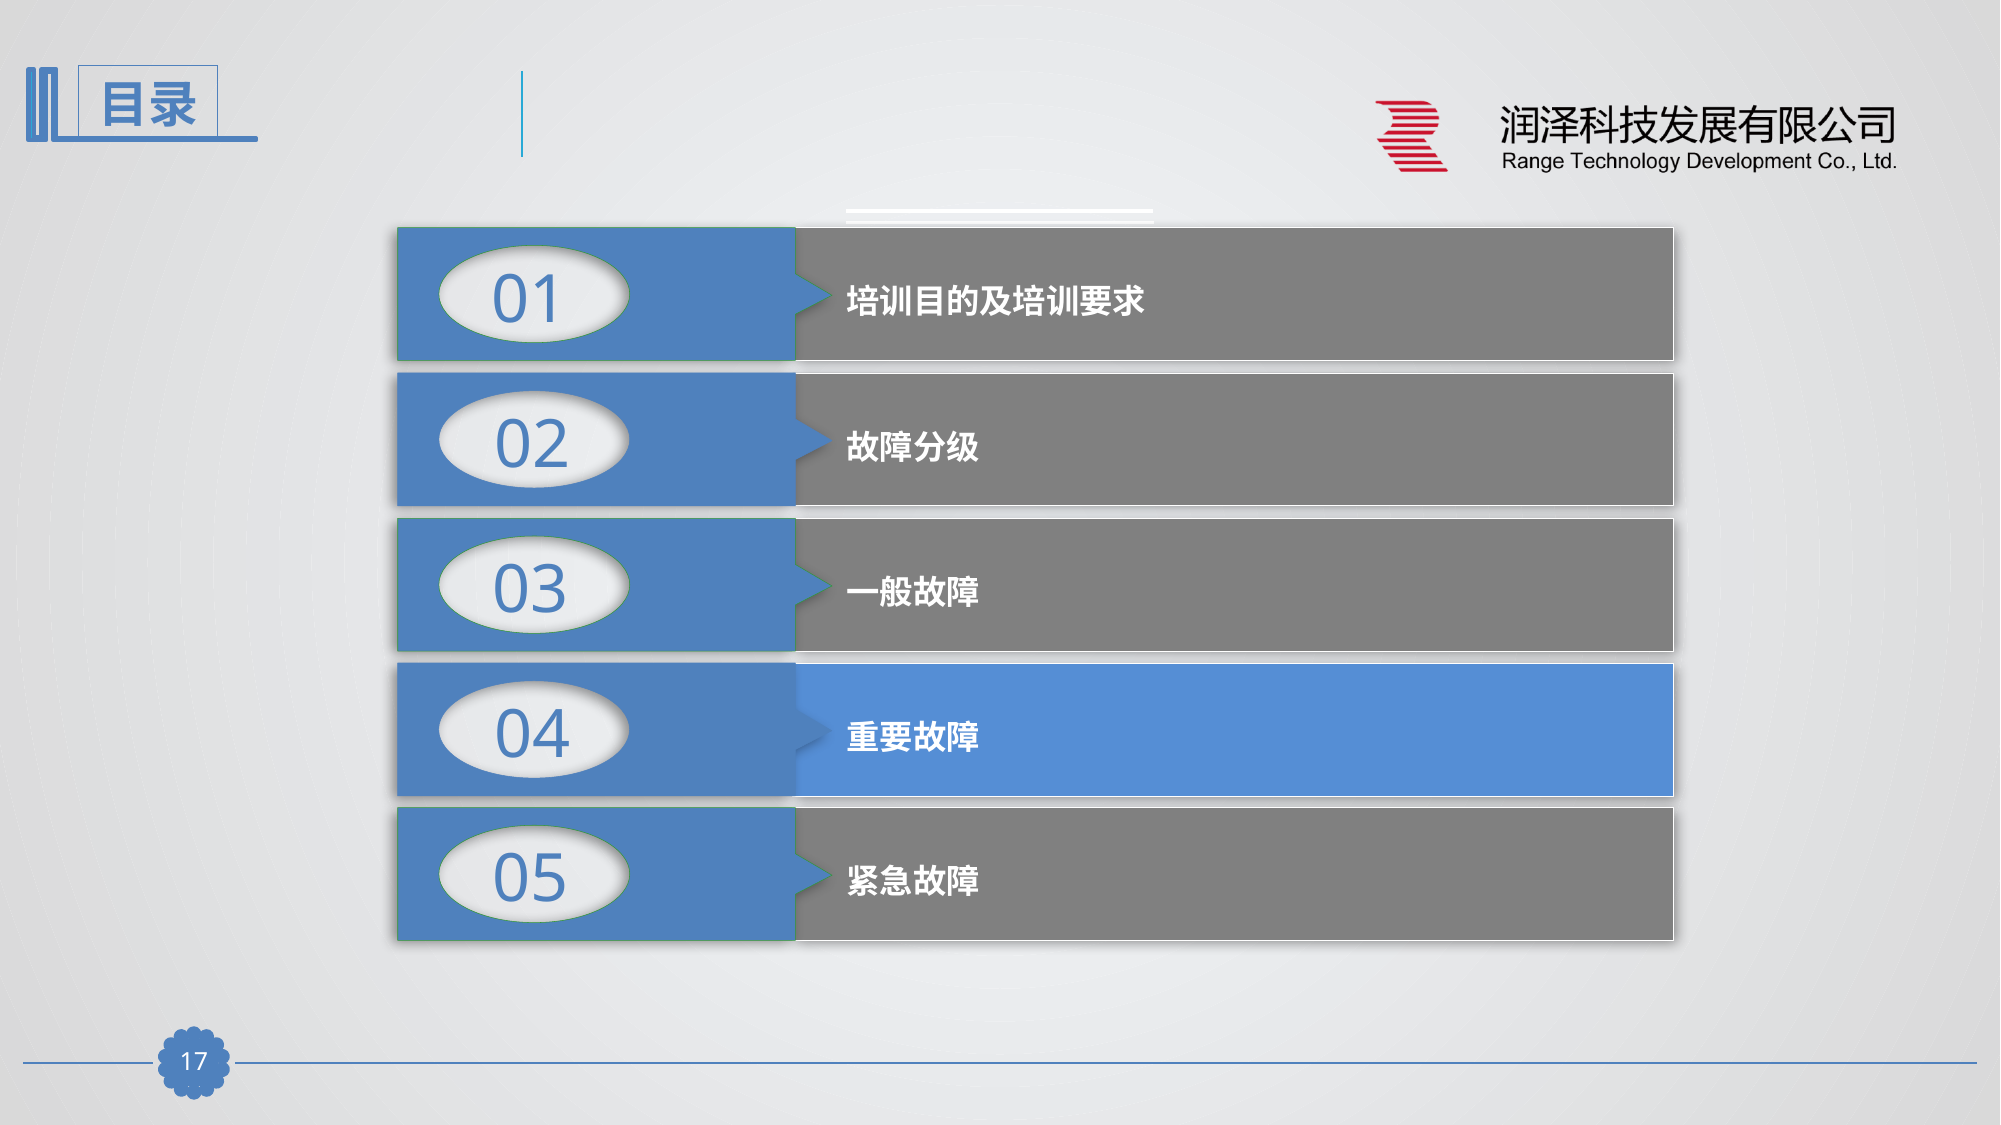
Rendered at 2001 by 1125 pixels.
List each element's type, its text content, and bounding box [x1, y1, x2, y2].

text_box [397, 517, 1674, 652]
picture [1347, 64, 1939, 200]
slide_number 16 [169, 1039, 218, 1086]
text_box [397, 662, 1674, 797]
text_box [397, 372, 1674, 507]
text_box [397, 227, 1674, 361]
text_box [397, 806, 1674, 941]
